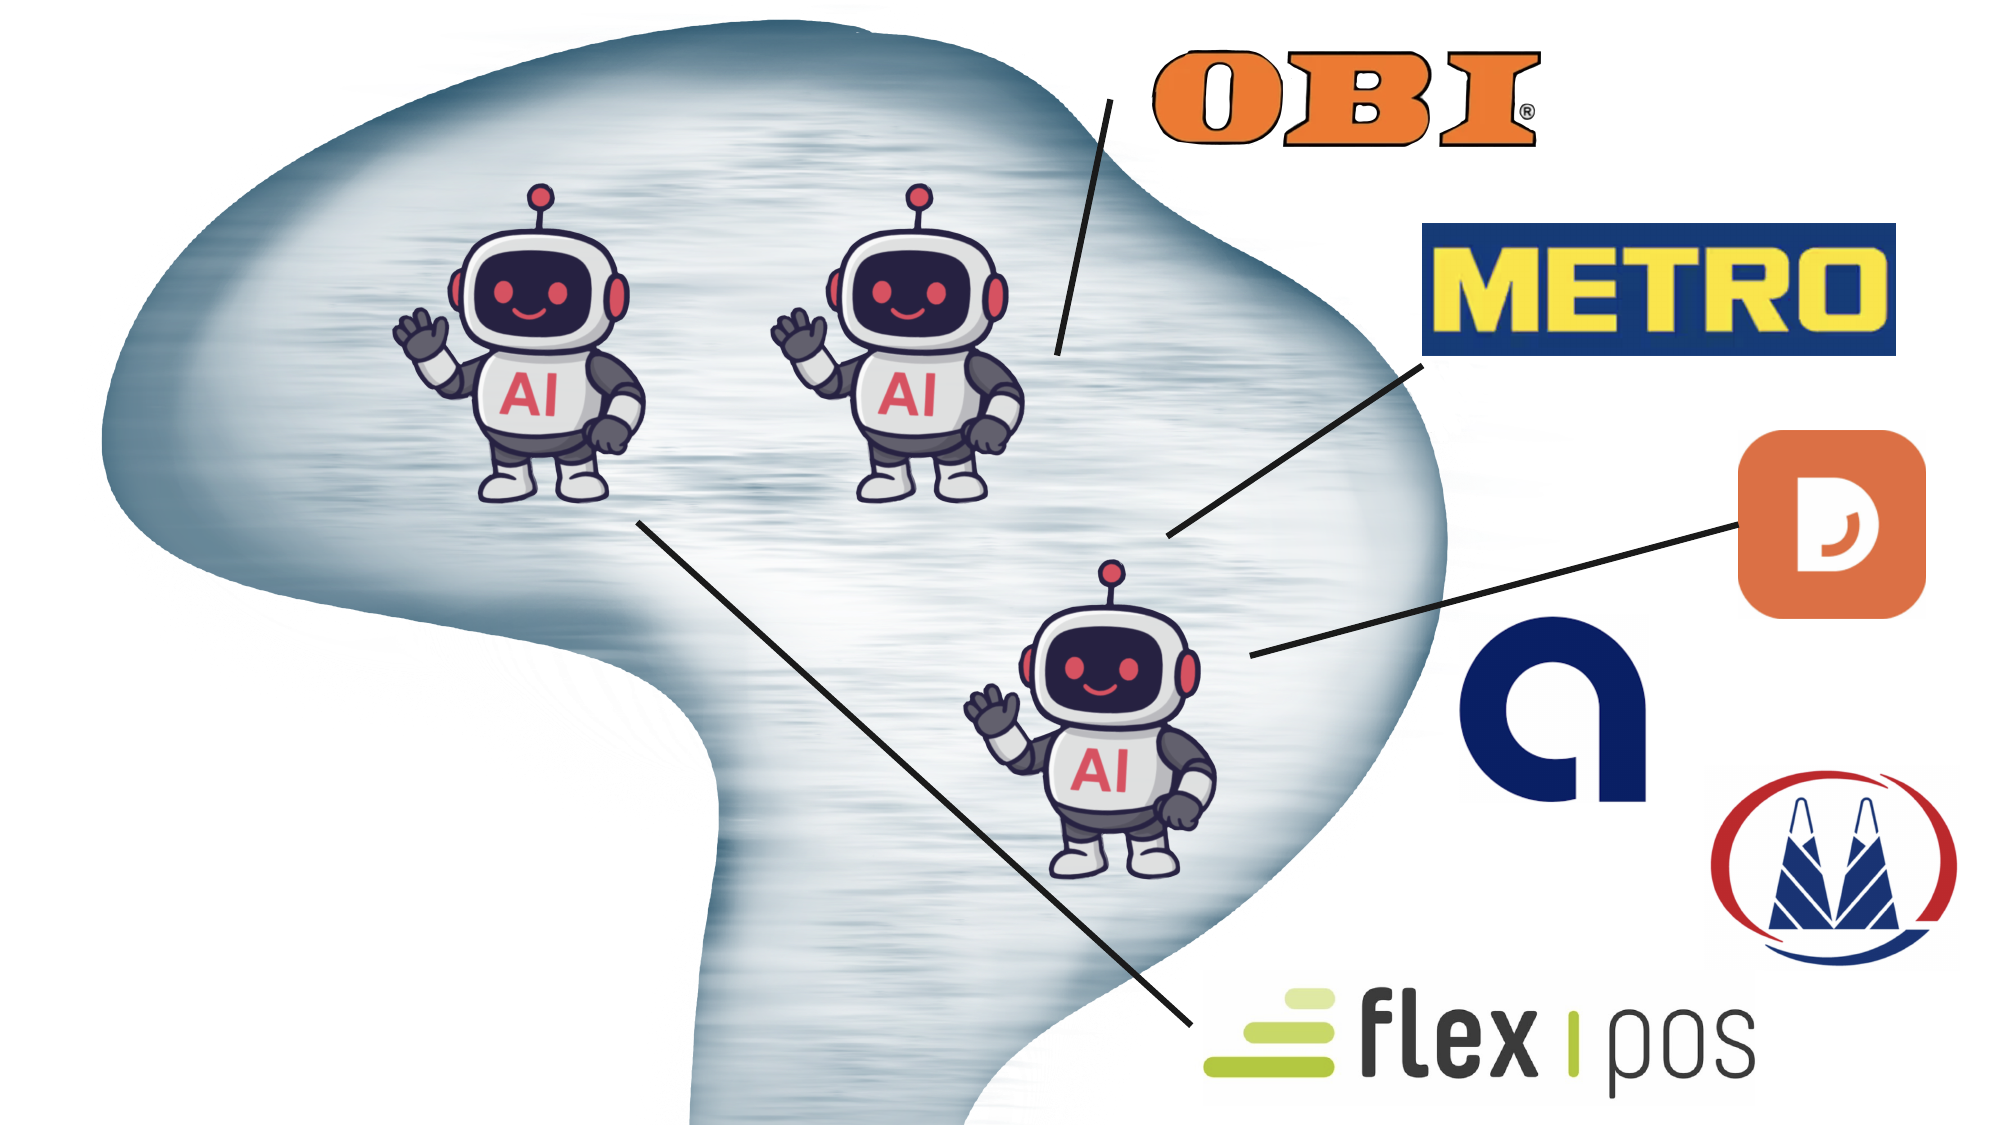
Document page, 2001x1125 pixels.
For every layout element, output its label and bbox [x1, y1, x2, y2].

text_box [637, 522, 1192, 1026]
text_box [1249, 524, 1739, 656]
text_box [1057, 99, 1111, 356]
picture [0, 0, 2000, 1125]
text_box [1167, 365, 1423, 537]
